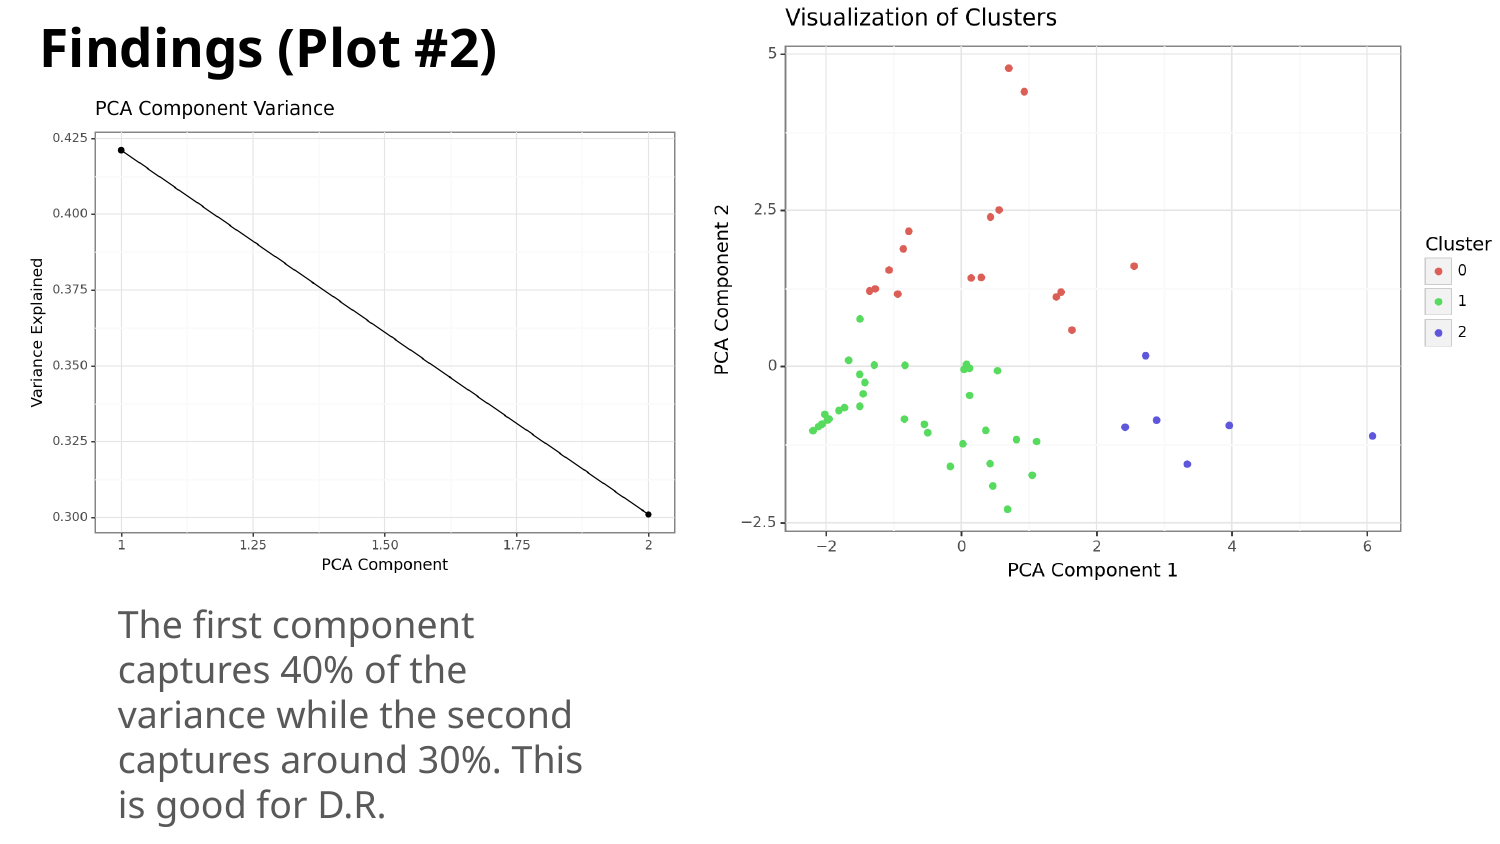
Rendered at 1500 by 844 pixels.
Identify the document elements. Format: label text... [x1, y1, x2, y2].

picture [24, 93, 682, 587]
text_box The first component captures 40% of the variance while the second captures around 30%. This is good for D.R. [102, 594, 632, 805]
picture [705, 0, 1500, 596]
title Findings (Plot #2) [24, 0, 703, 94]
